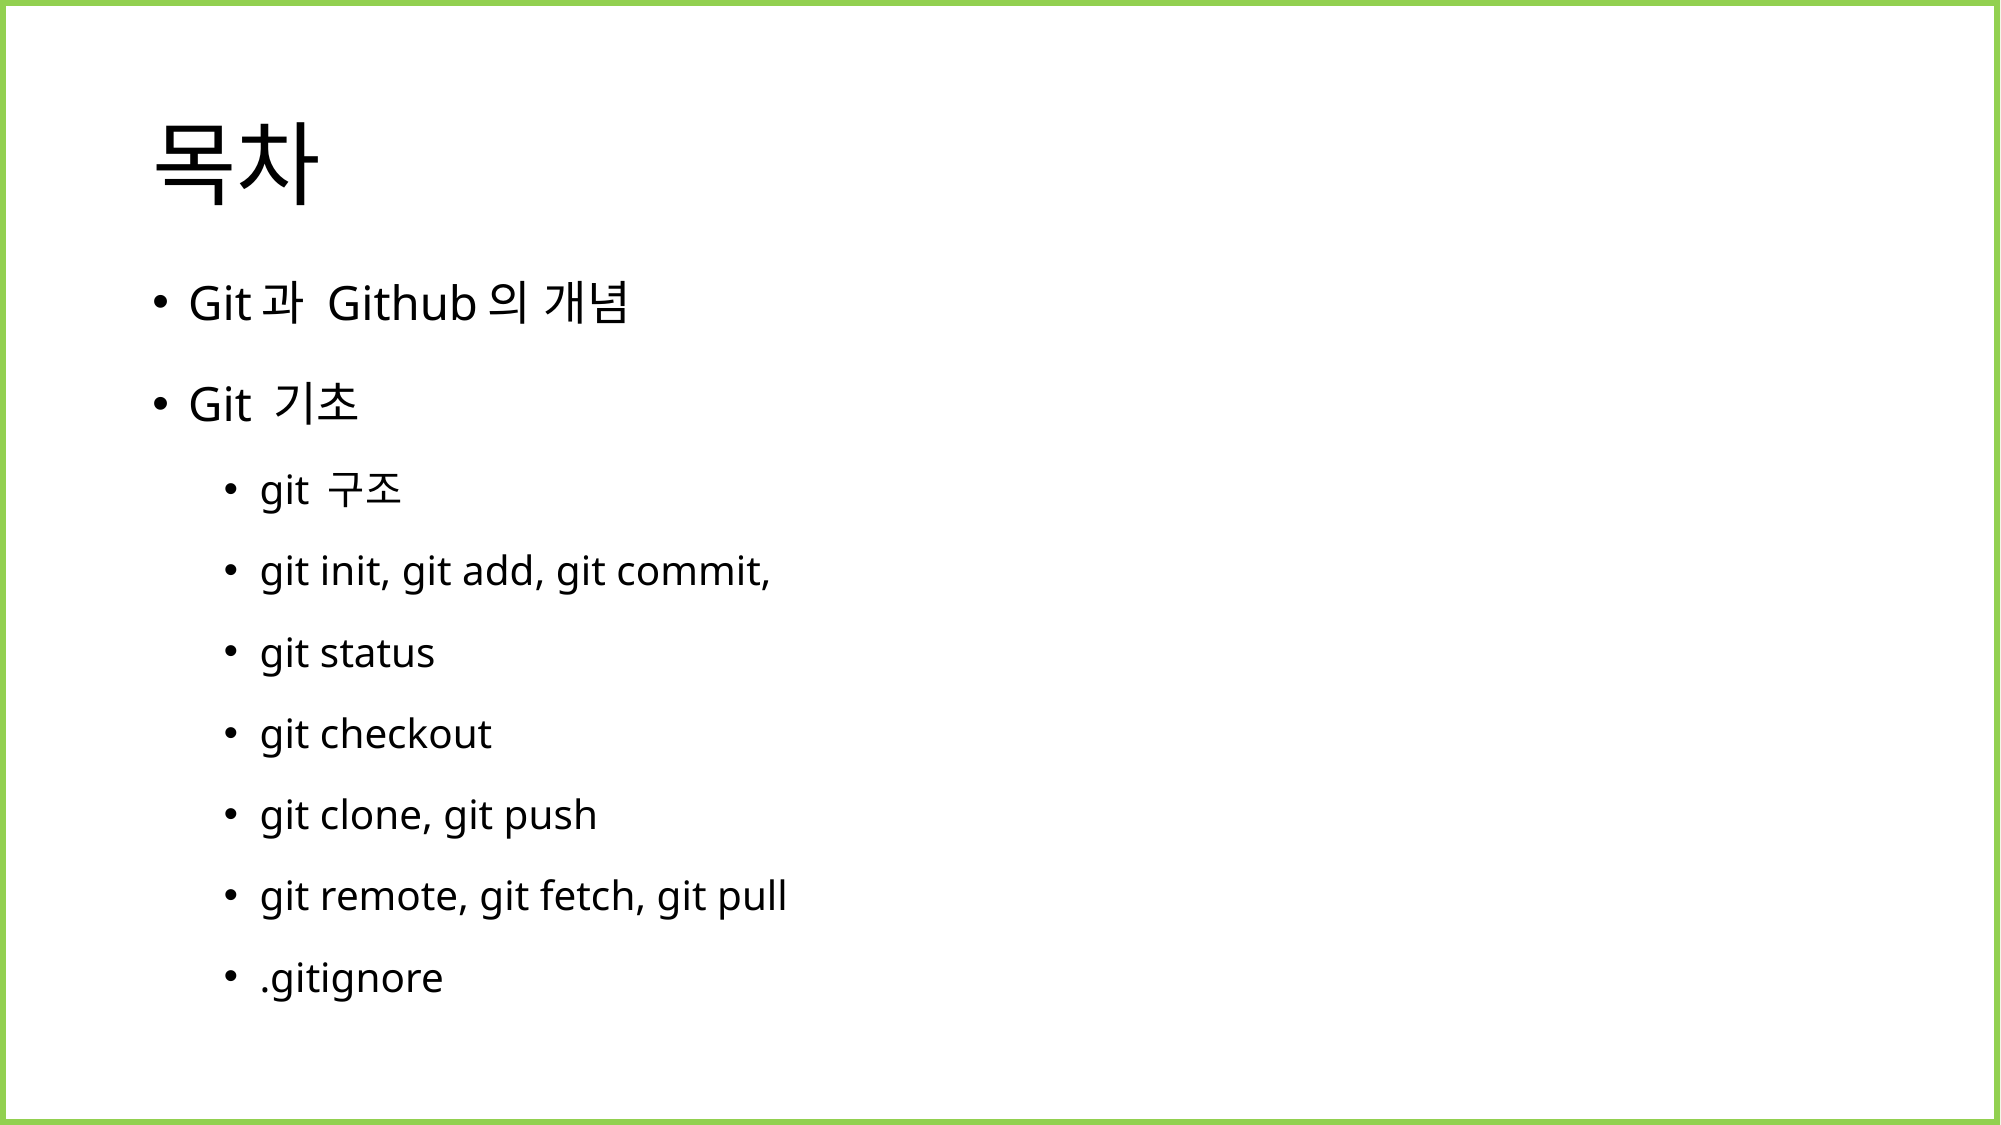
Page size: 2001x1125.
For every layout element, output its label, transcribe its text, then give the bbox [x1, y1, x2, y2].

title 목차 [137, 59, 1863, 237]
list Git과 Github의 개념 Git 기초 git 구조 git init, git add, git commit, git status git checkout git clone, git push git remote, git fetch, git pull .gitignore [137, 237, 1863, 1014]
